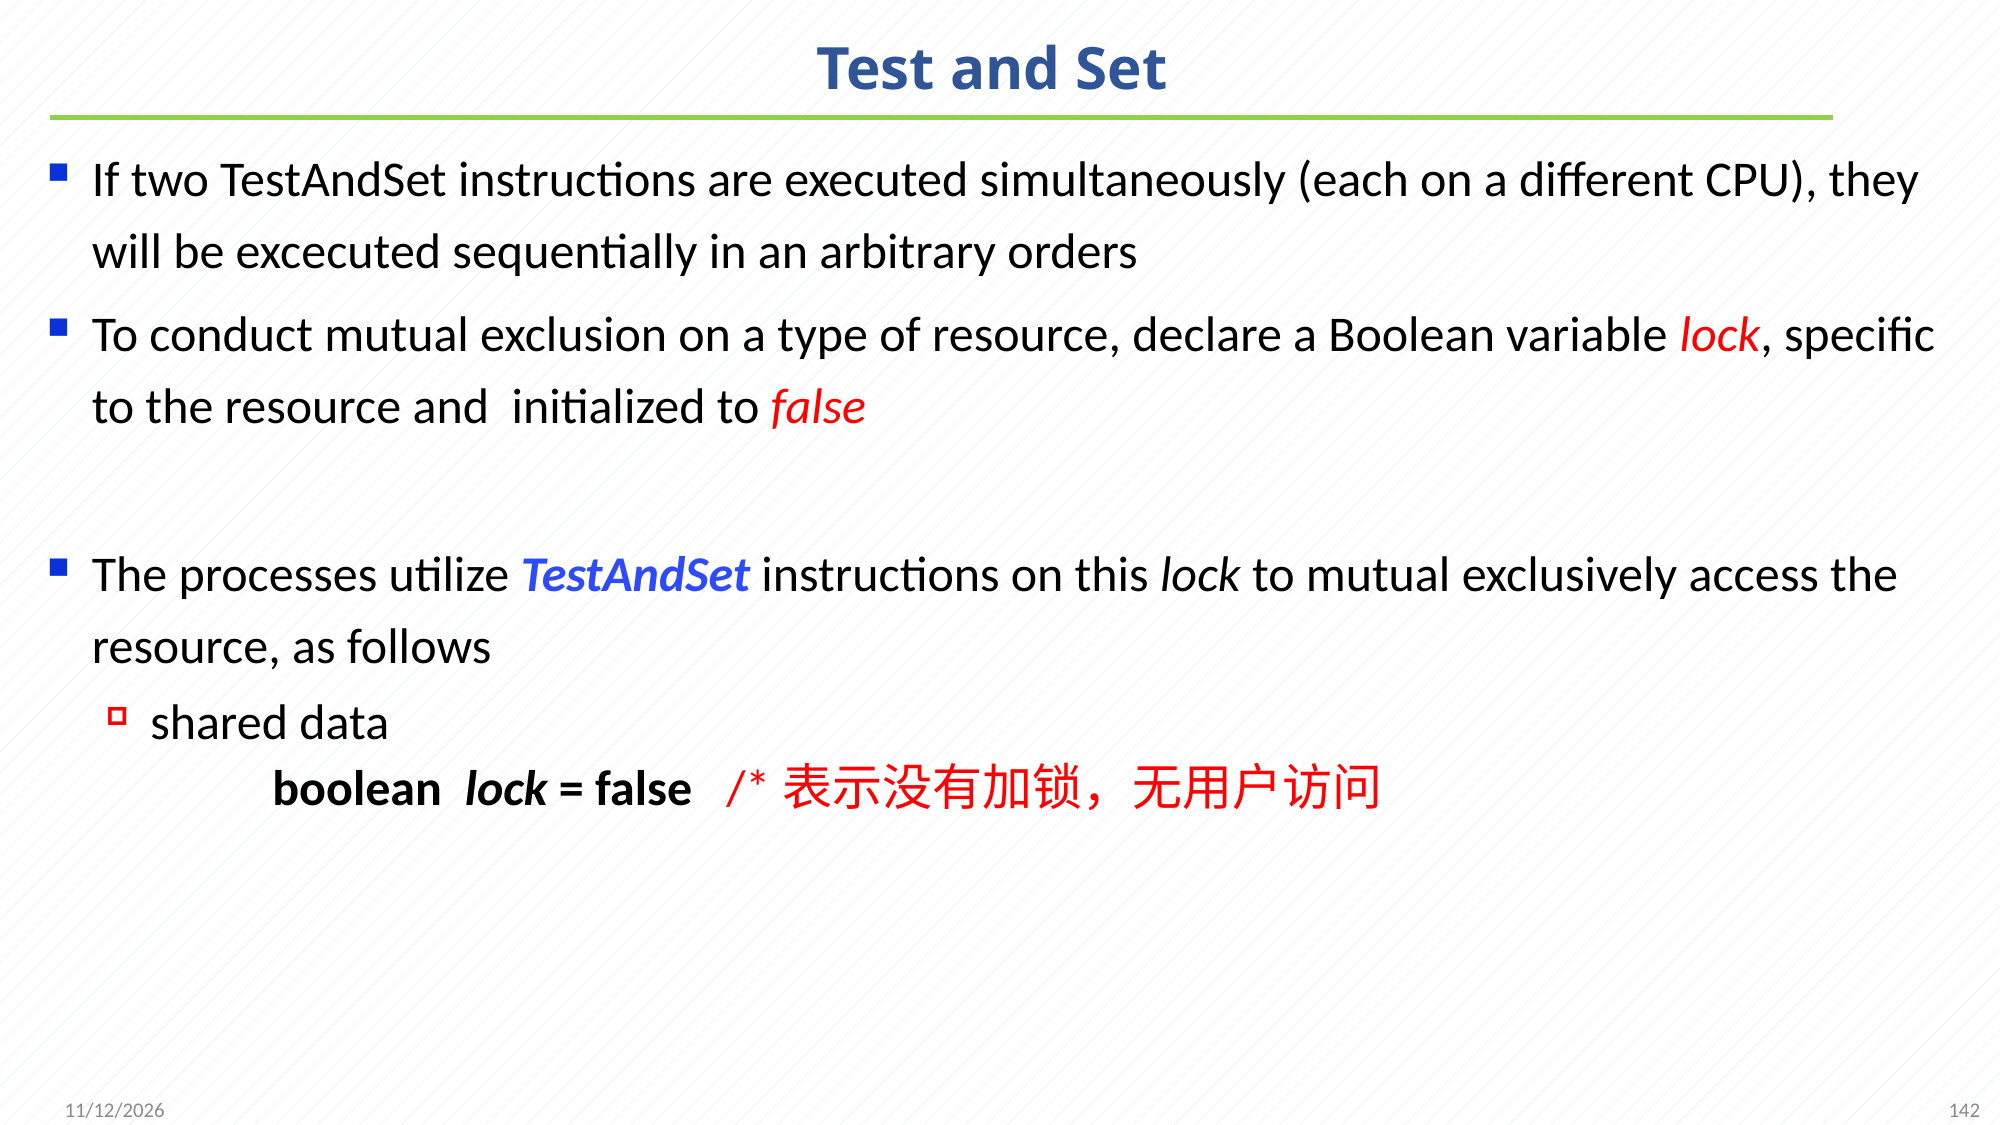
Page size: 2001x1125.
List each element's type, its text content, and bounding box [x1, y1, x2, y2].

list If two TestAndSet instructions are executed simultaneously (each on a different CPU), they will be excecuted sequentially in an arbitrary orders To conduct mutual exclusion on a type of resource, declare a Boolean variable lock, specific to the resource and initialized to false The processes utilize TestAndSet instructions on this lock to mutual exclusively access the resource, as follows shared data boolean lock = false /*表示没有加锁，无用户访问 [32, 126, 1974, 1081]
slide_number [49, 1079, 500, 1125]
title Test and Set [50, 13, 1949, 126]
slide_number 142 [1545, 1079, 1996, 1125]
